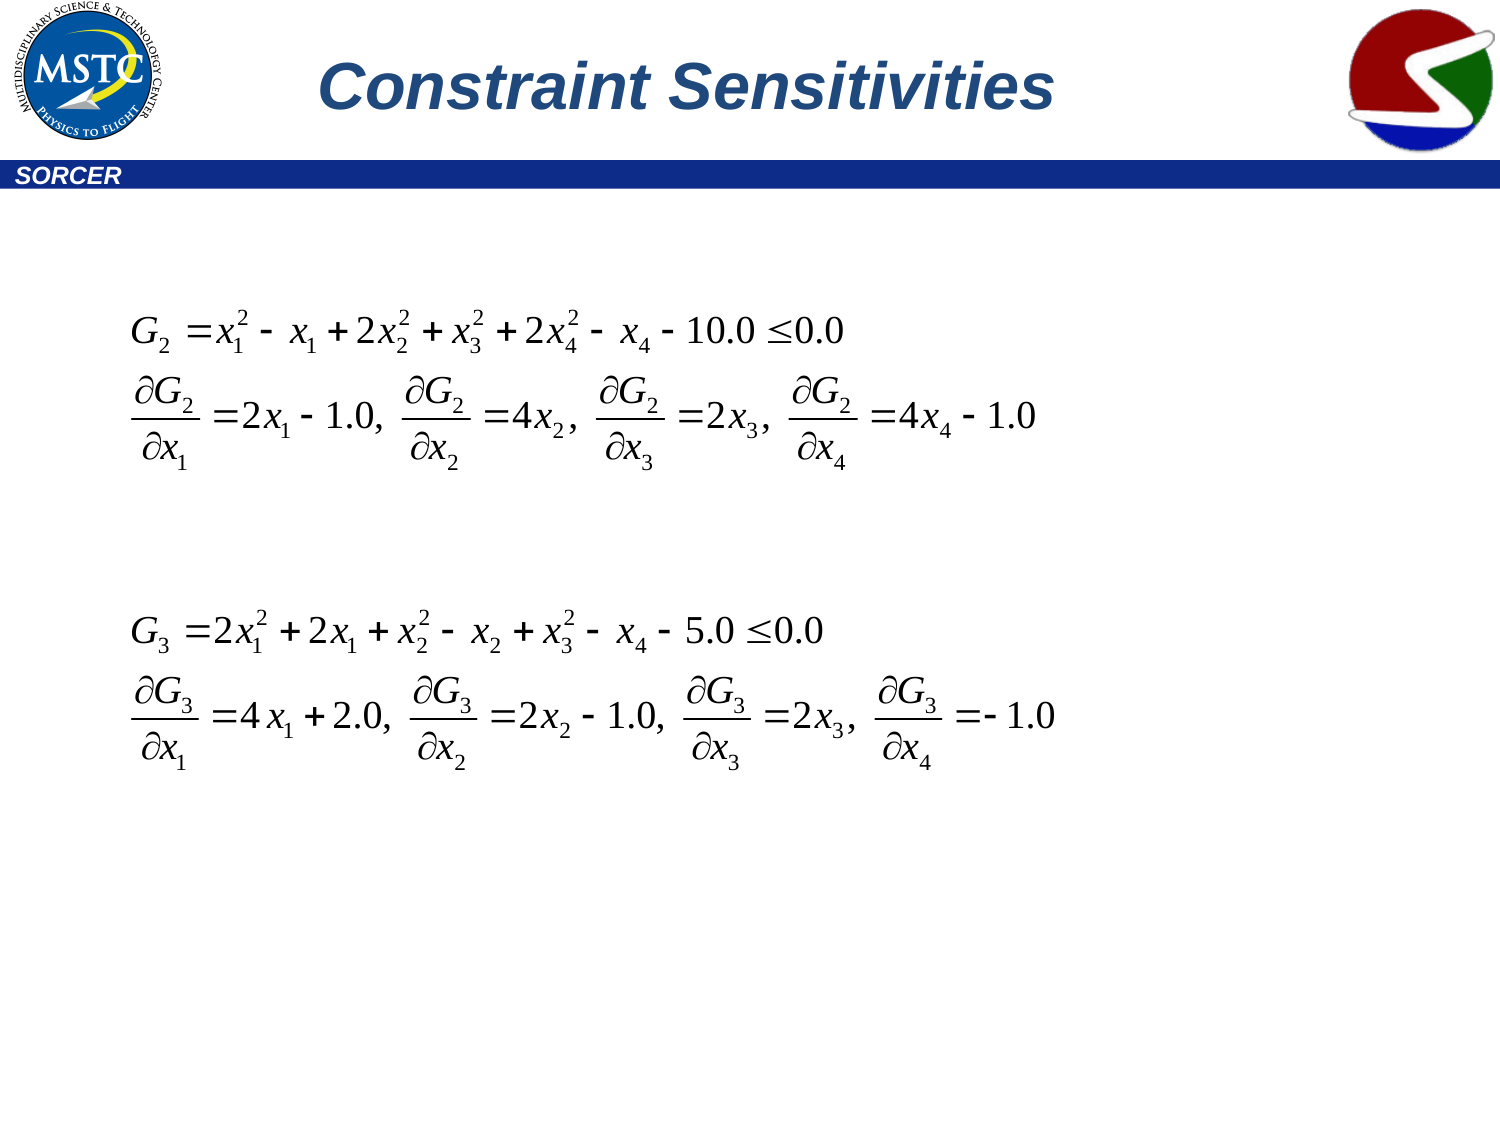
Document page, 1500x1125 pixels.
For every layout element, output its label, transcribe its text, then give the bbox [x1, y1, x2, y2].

title Constraint Sensitivities [162, 2, 1213, 164]
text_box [124, 599, 1064, 779]
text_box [124, 299, 1044, 479]
picture [12, 0, 163, 148]
picture [1347, 7, 1495, 154]
